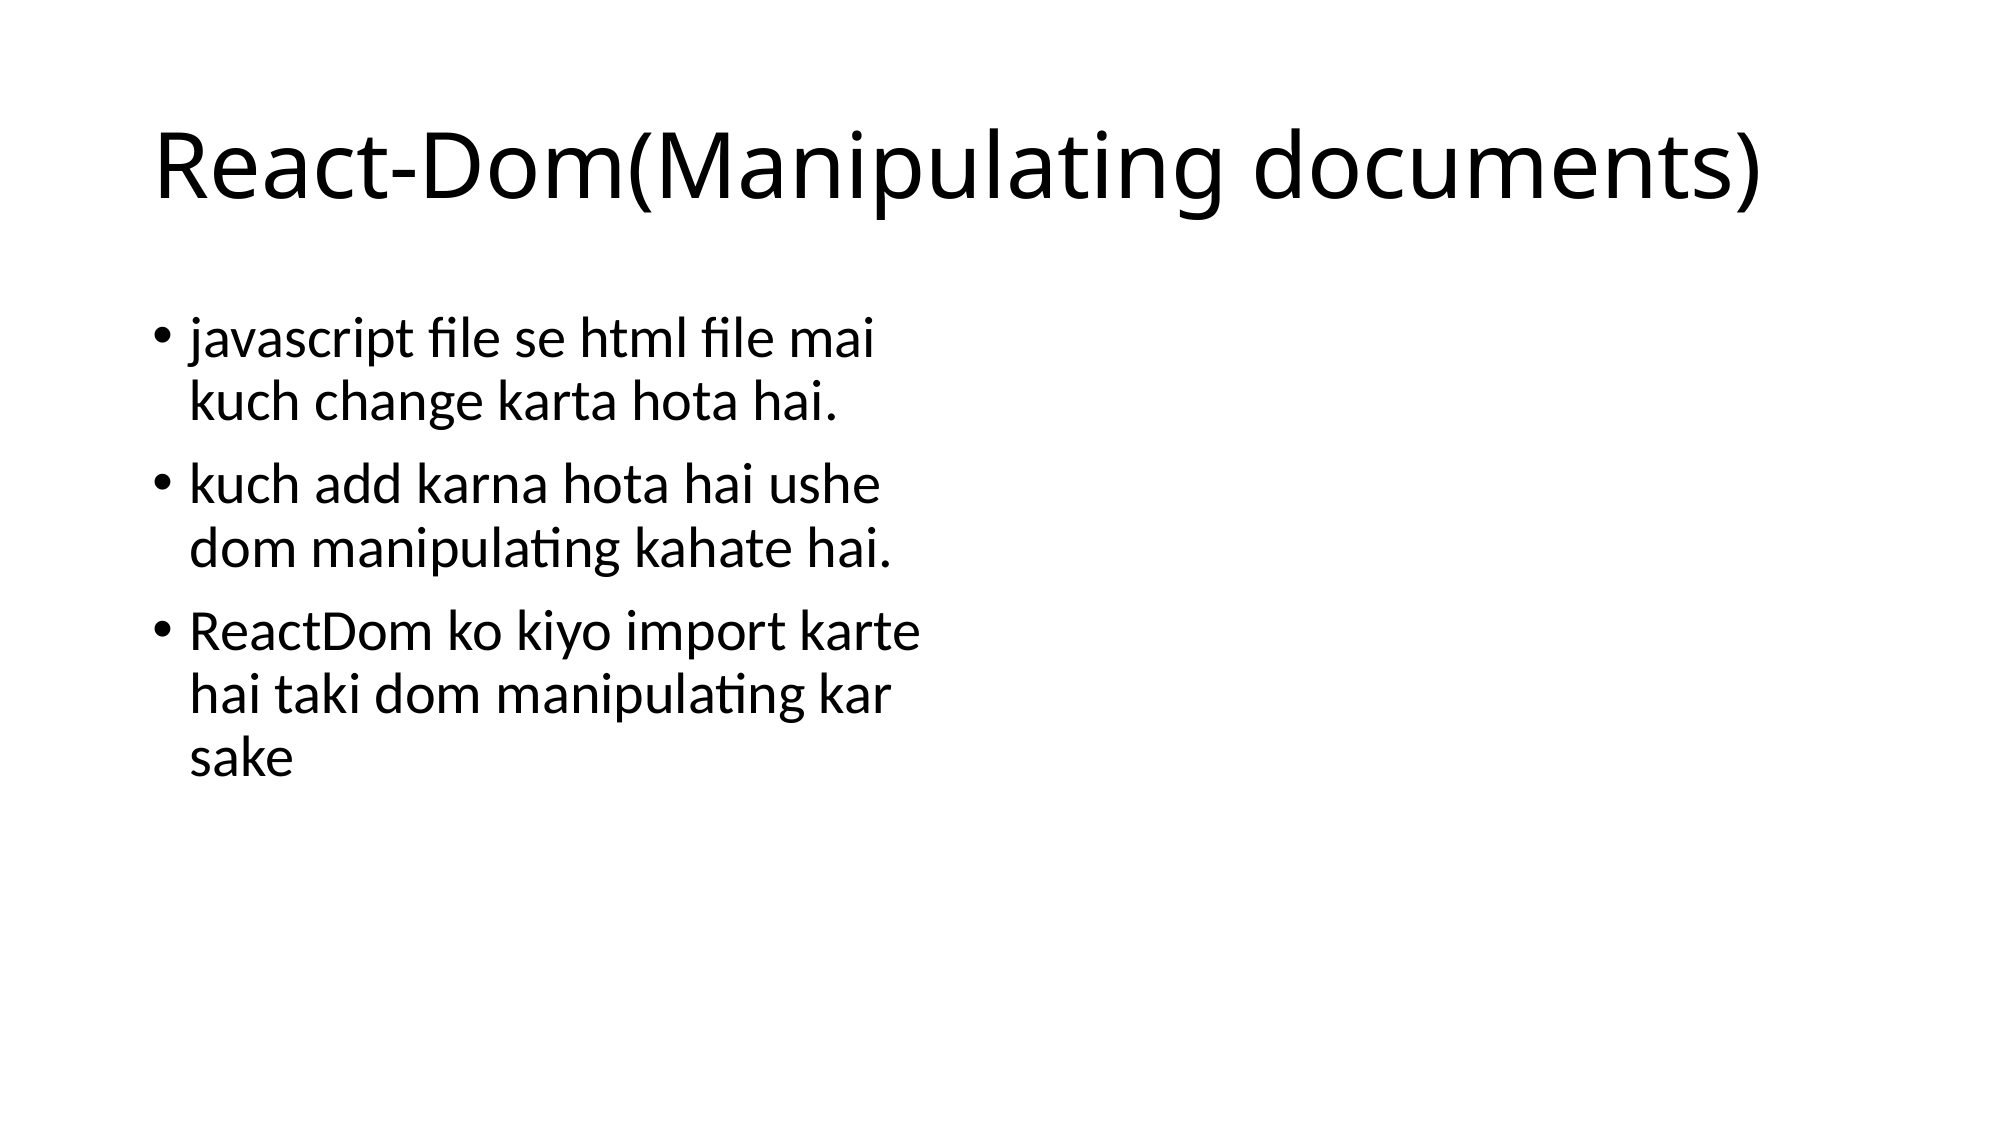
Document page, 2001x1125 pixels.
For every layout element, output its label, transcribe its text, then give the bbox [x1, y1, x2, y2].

list javascript file se html file mai kuch change karta hota hai. kuch add karna hota hai ushe dom manipulating kahate hai. ReactDom ko kiyo import karte hai taki dom manipulating kar sake [137, 299, 988, 1014]
title React-Dom(Manipulating documents) [137, 59, 1863, 278]
